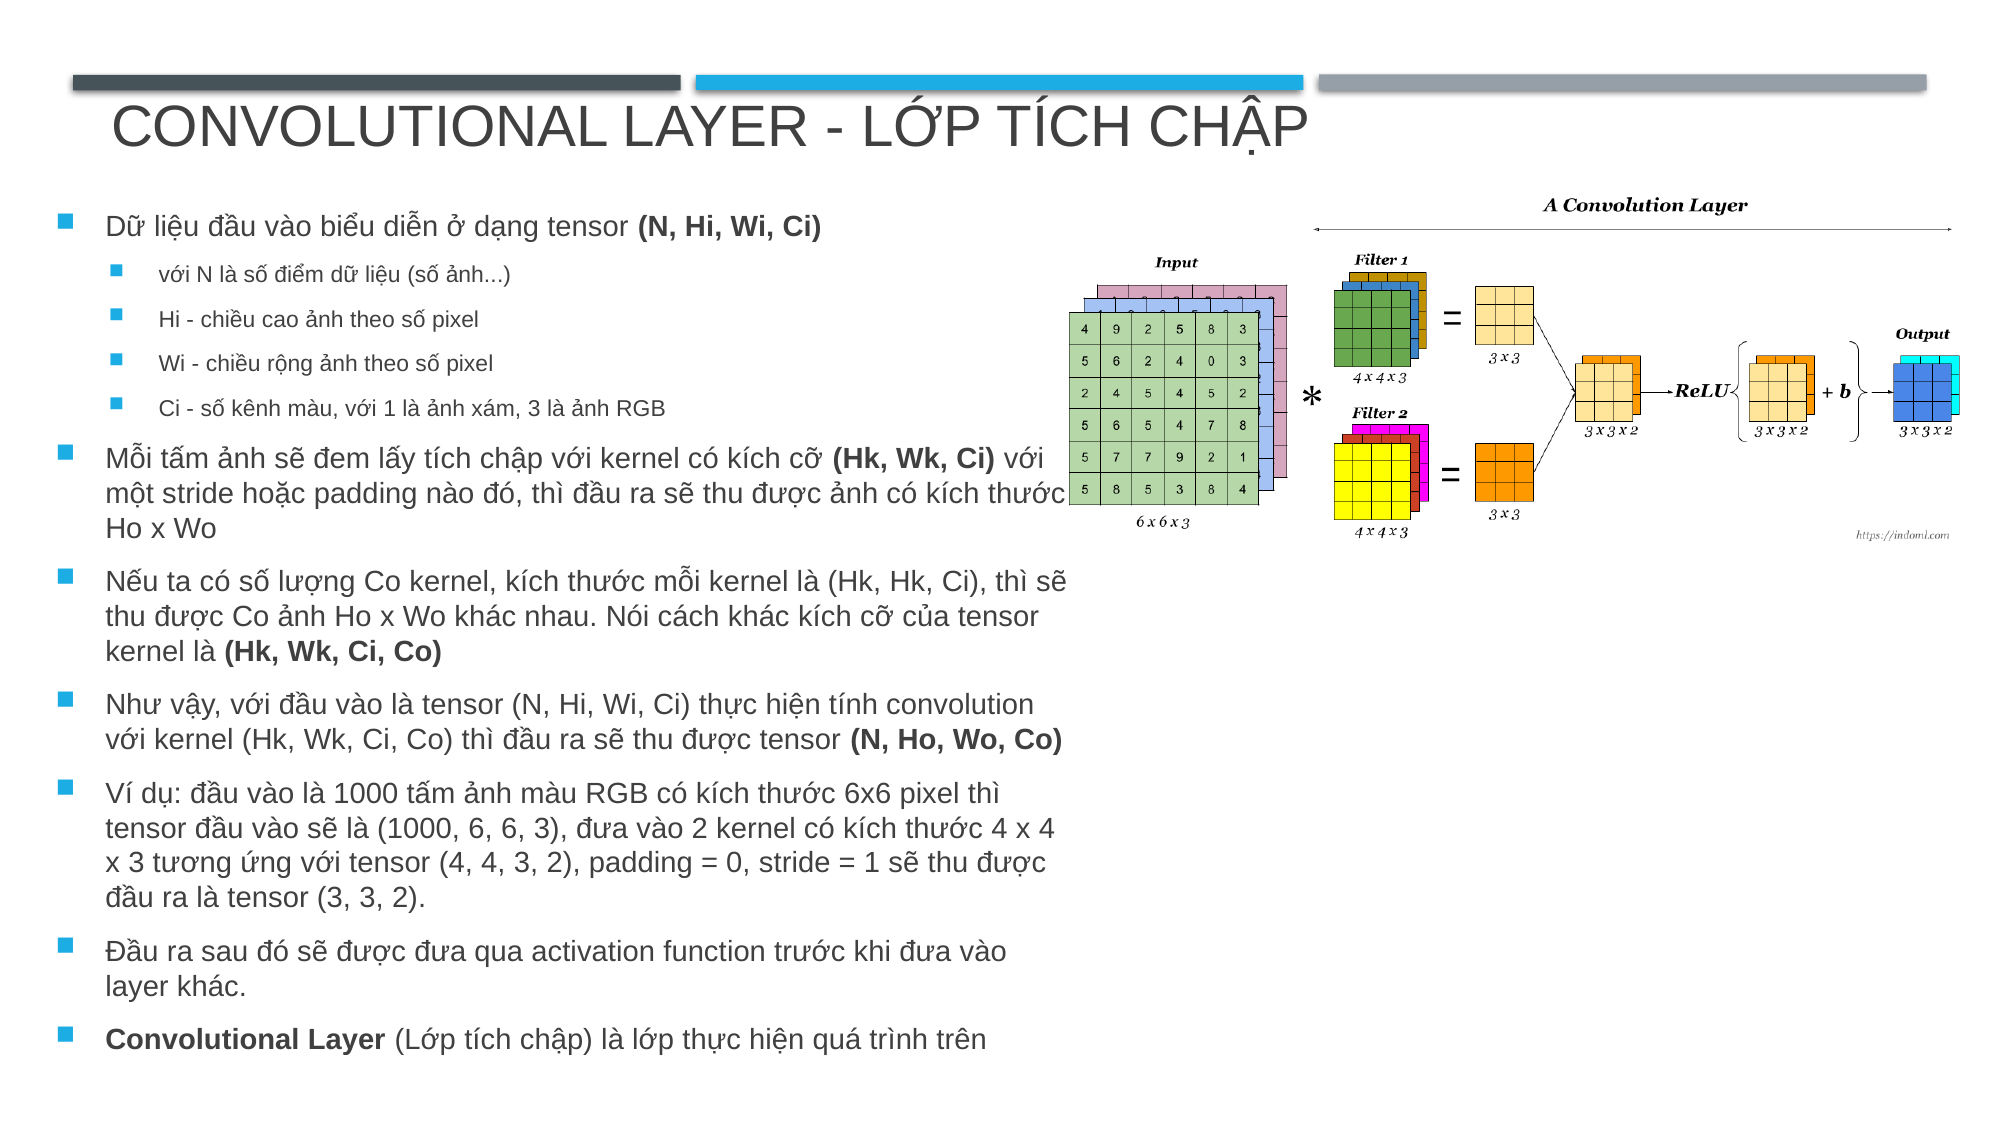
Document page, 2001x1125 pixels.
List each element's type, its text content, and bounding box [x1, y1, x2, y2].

picture [1062, 192, 1963, 542]
list Dữ liệu đầu vào biểu diễn ở dạng tensor (N, Hi, Wi, Ci) với N là số điểm dữ liệu (số ảnh...) Hi - chiều cao ảnh theo số pixel Wi - chiều rộng ảnh theo số pixel Ci - số kênh màu, với 1 là ảnh xám, 3 là ảnh RGB Mỗi tấm ảnh sẽ đem lấy tích chập với kernel có kích cỡ (Hk, Wk, Ci) với một stride hoặc padding nào đó, thì đầu ra sẽ thu được ảnh có kích thước Ho x Wo Nếu ta có số lượng Co kernel, kích thước mỗi kernel là (Hk, Hk, Ci), thì sẽ thu được Co ảnh Ho x Wo khác nhau. Nói cách khác kích cỡ của tensor kernel là (Hk, Wk, Ci, Co) Như vậy, với đầu vào là tensor (N, Hi, Wi, Ci) thực hiện tính convolution với kernel (Hk, Wk, Ci, Co) thì đầu ra sẽ thu được tensor (N, Ho, Wo, Co) Ví dụ: đầu vào là 1000 tấm ảnh màu RGB có kích thước 6x6 pixel thì tensor đầu vào sẽ là (1000, 6, 6, 3), đưa vào 2 kernel có kích thước 4 x 4 x 3 tương ứng với tensor (4, 4, 3, 2), padding = 0, stride = 1 sẽ thu được đầu ra là tensor (3, 3, 2). Đầu ra sau đó sẽ được đưa qua activation function trước khi đưa vào layer khác. Convolutional Layer (Lớp tích chập) là lớp thực hiện quá trình trên [40, 192, 1092, 1070]
title COnvolutional layer - Lớp tích chập [96, 0, 1906, 166]
